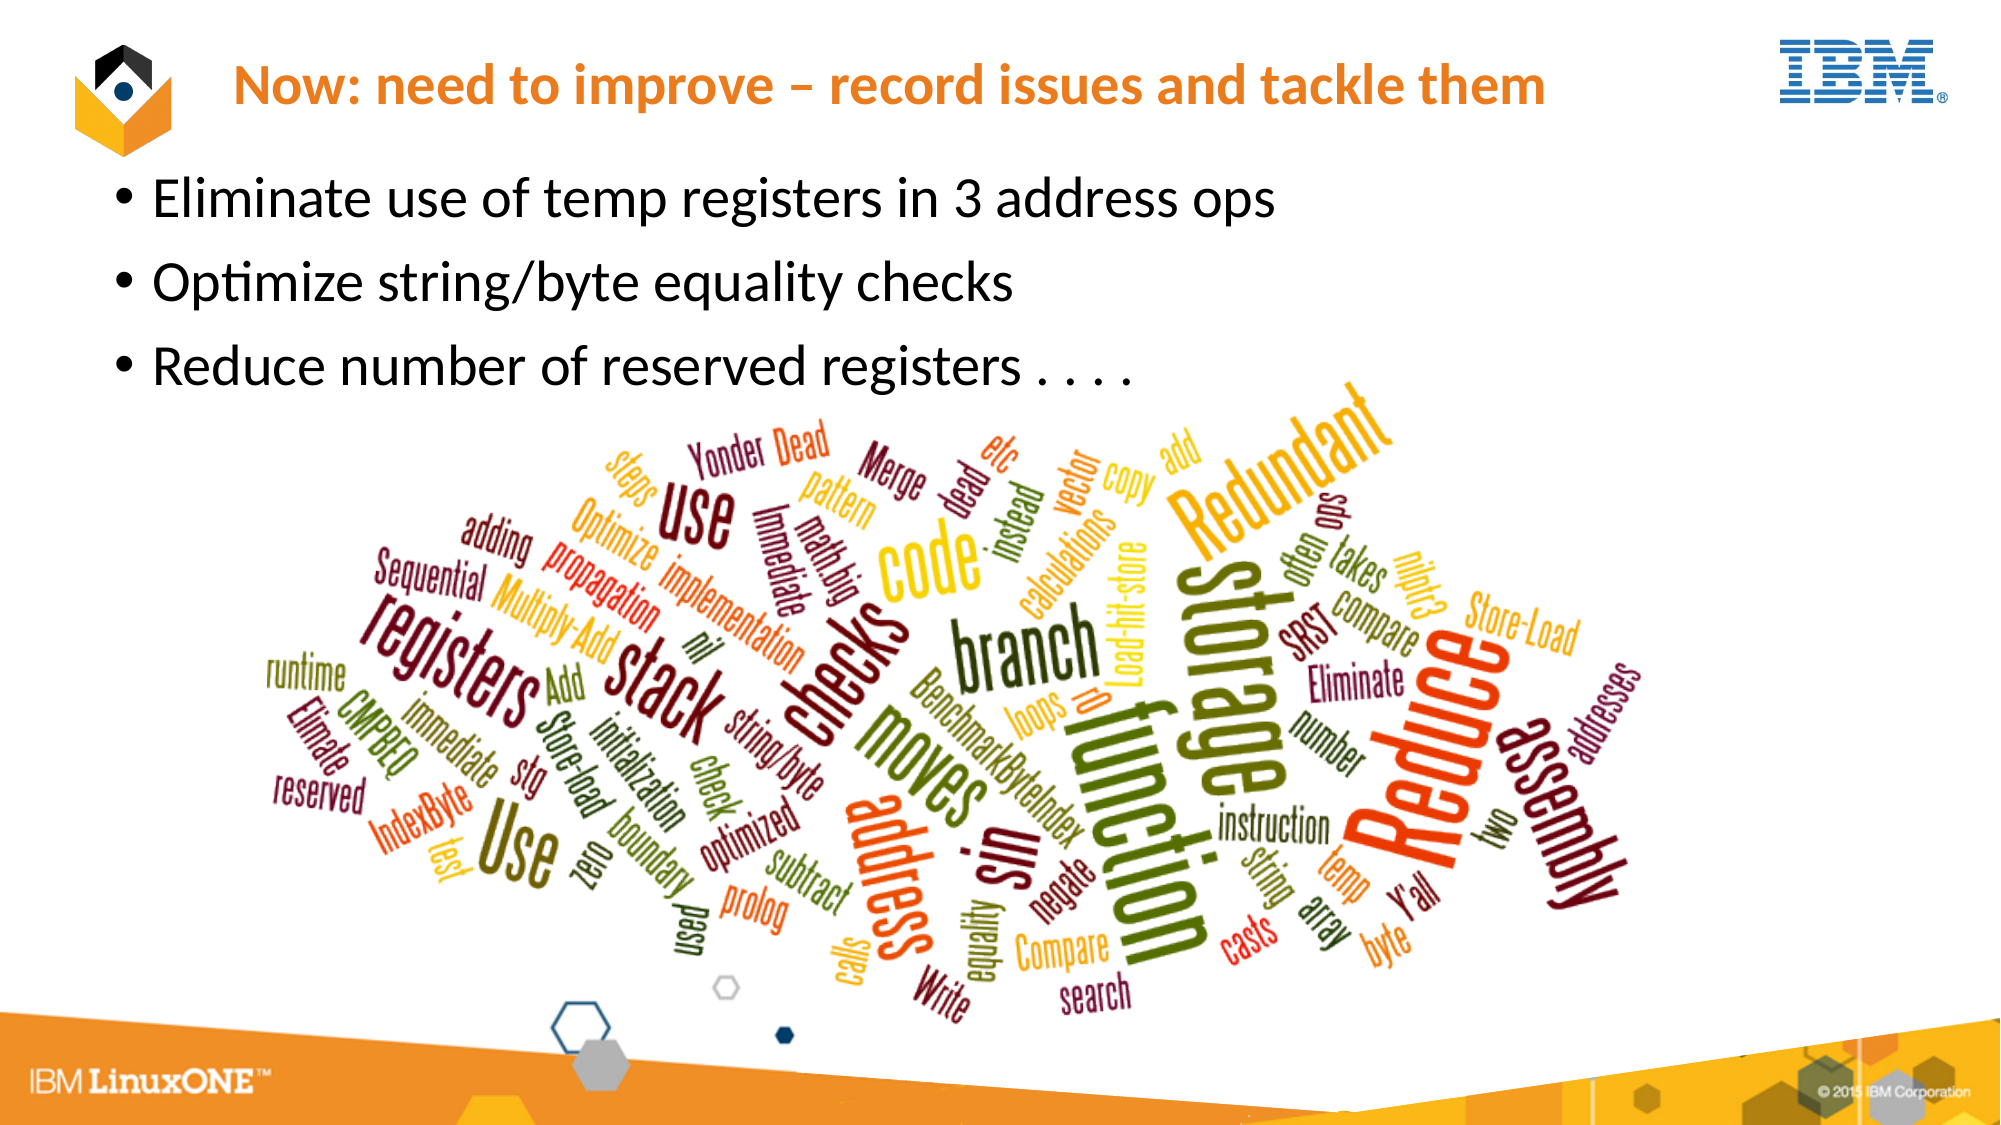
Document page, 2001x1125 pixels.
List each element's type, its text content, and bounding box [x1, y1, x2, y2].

text_box Now: need to improve – record issues and tackle them [218, 42, 1719, 160]
list Eliminate use of temp registers in 3 address ops Optimize string/byte equality checks Reduce number of reserved registers . . . . [99, 159, 1900, 988]
text_box [1643, 786, 2000, 1071]
picture [0, 0, 2000, 1125]
